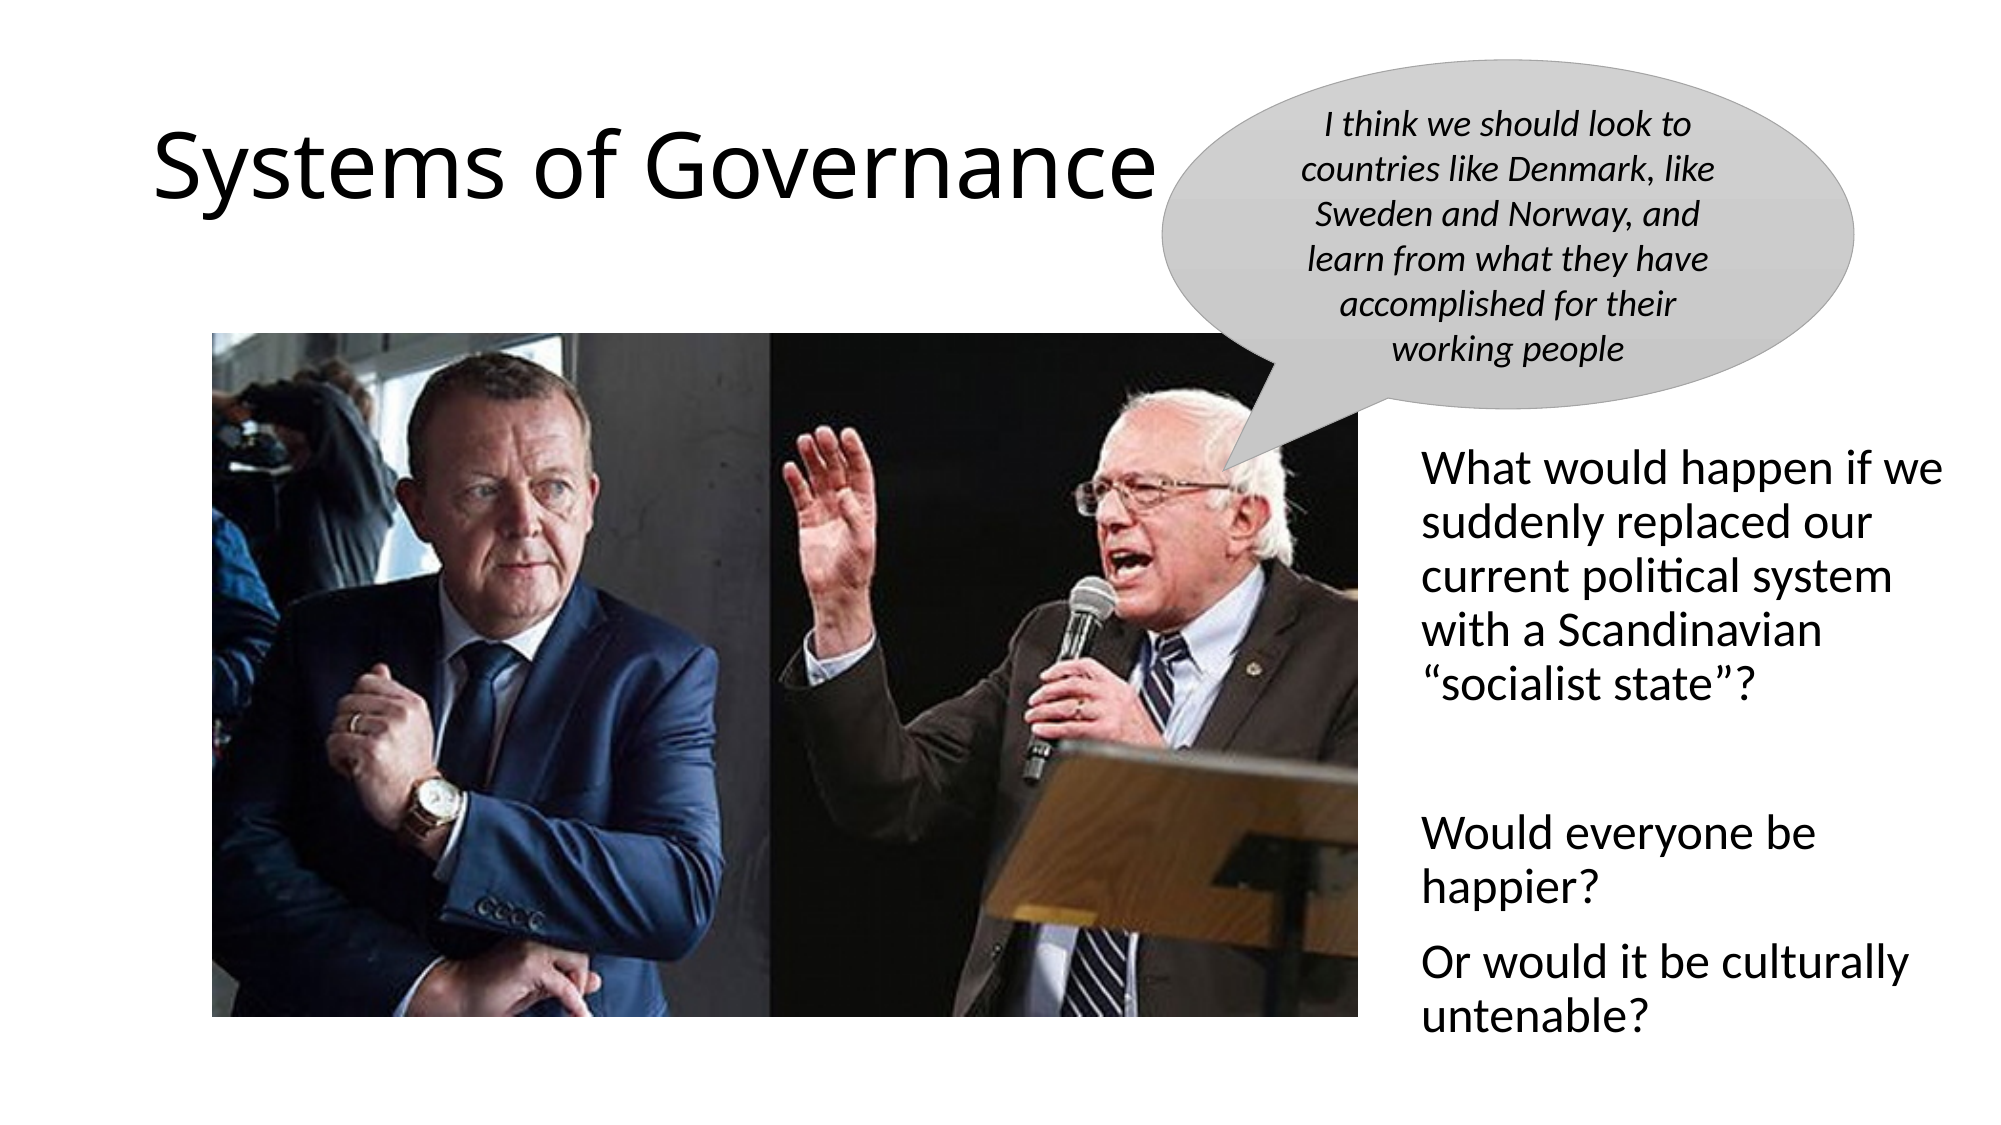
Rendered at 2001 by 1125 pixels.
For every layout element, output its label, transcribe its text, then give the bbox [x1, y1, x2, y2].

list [212, 333, 1358, 1017]
text_box What would happen if we suddenly replaced our current political system with a Scandinavian “socialist state”? Would everyone be happier? Or would it be culturally untenable? [1406, 433, 1971, 1099]
text_box I think we should look to countries like Denmark, like Sweden and Norway, and learn from what they have accomplished for their working people [1161, 59, 1855, 412]
title Systems of Governance [137, 59, 1478, 278]
title Systems of Governance [1538, 59, 1863, 278]
